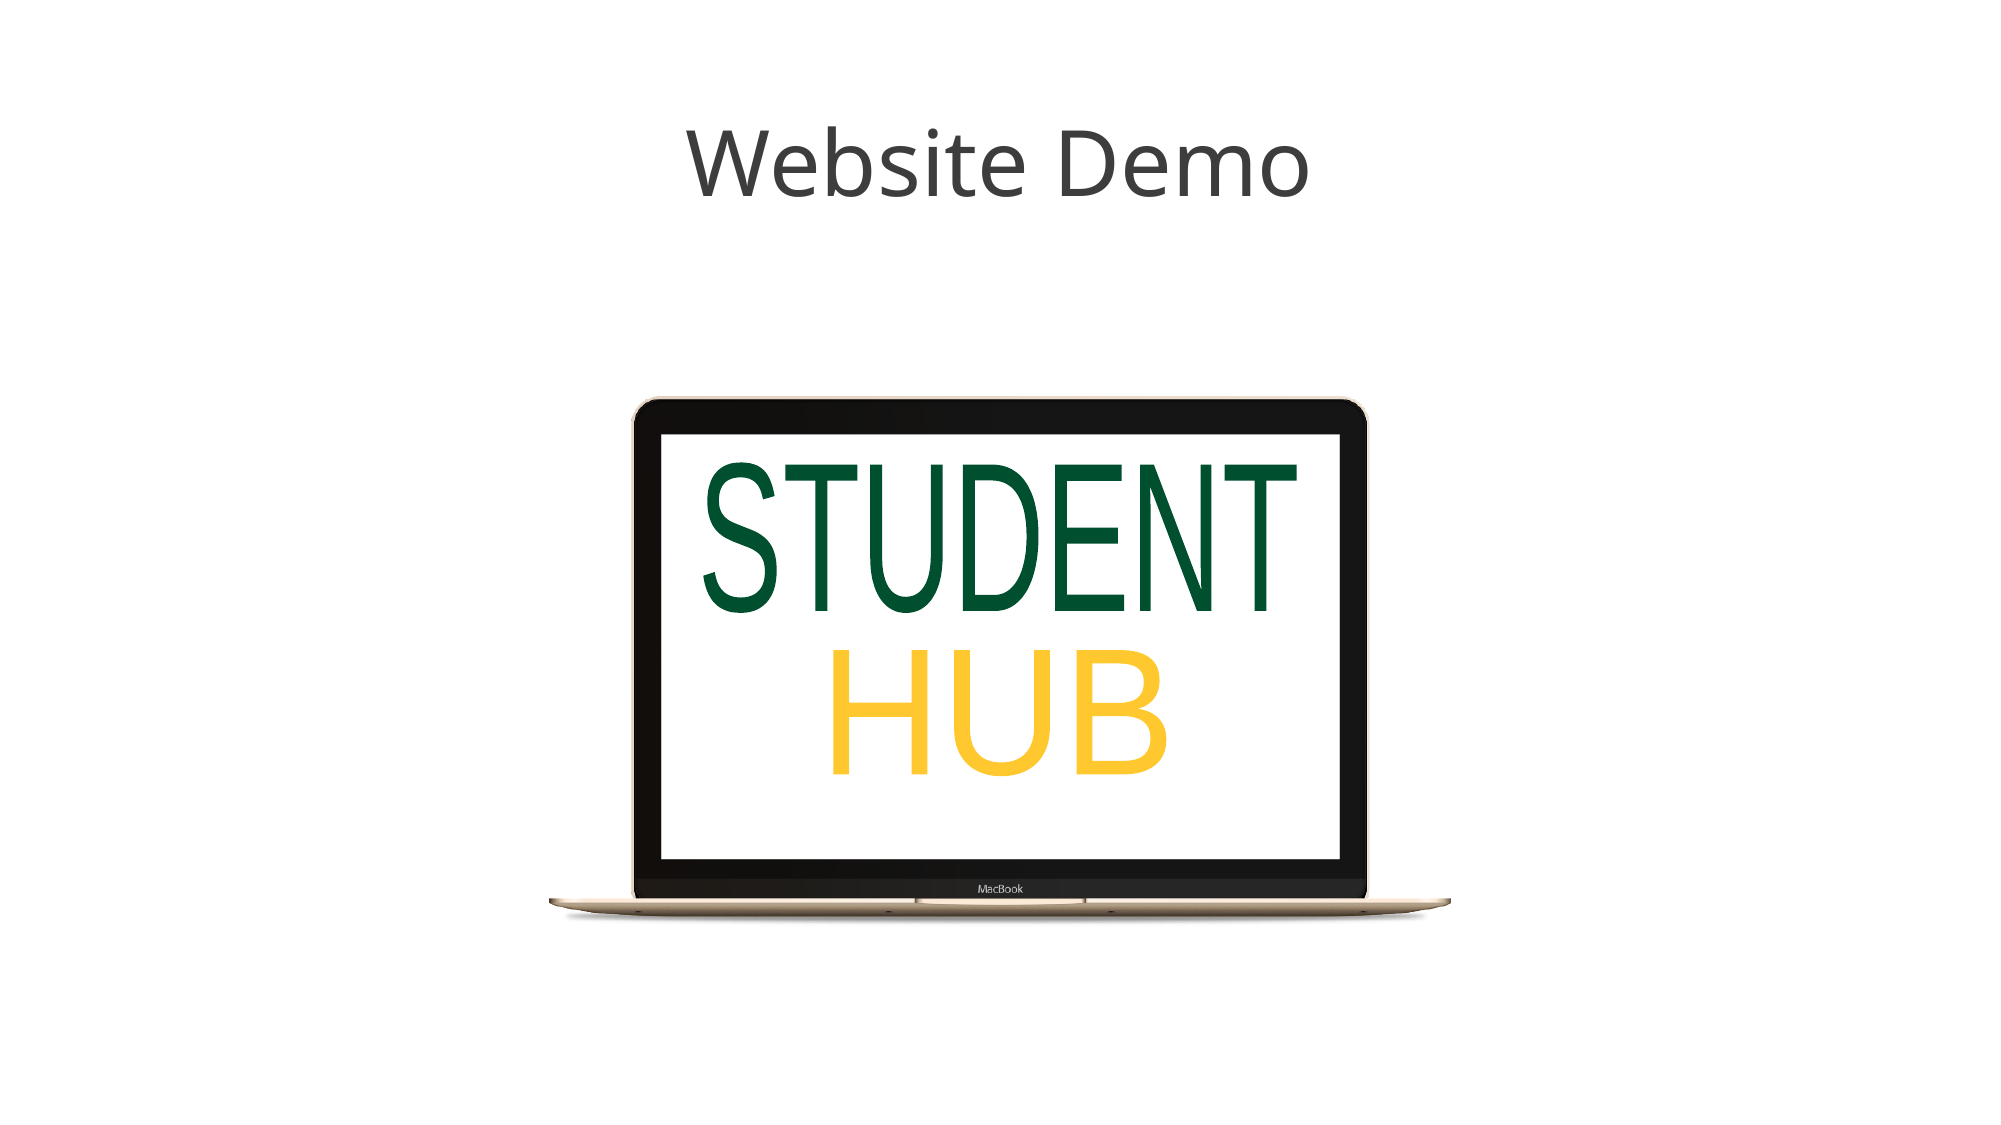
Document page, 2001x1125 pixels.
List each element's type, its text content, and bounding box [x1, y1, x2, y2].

picture [548, 396, 1452, 927]
text_box Website Demo [137, 96, 1863, 224]
